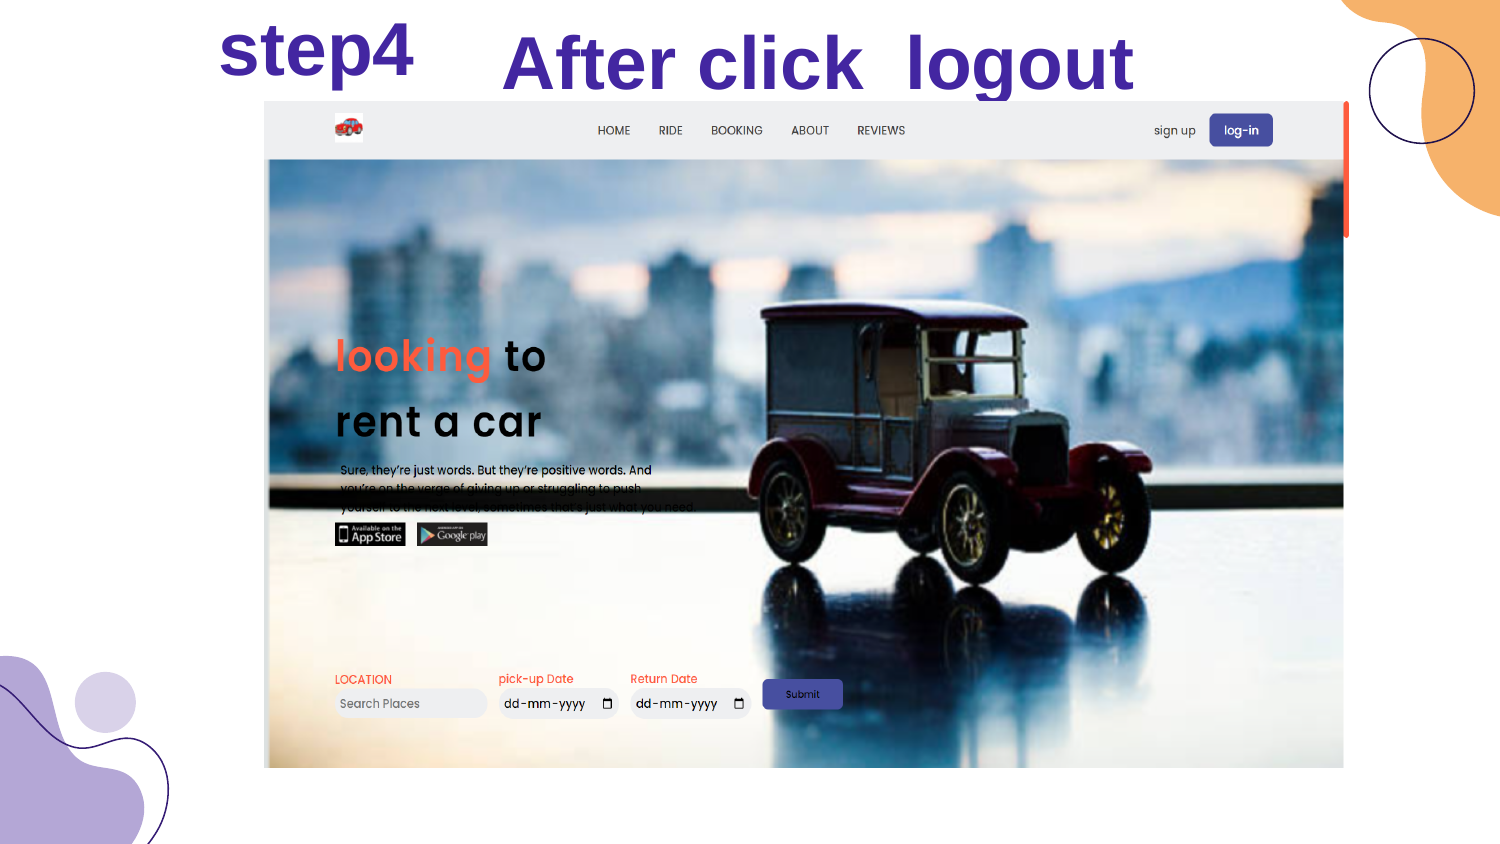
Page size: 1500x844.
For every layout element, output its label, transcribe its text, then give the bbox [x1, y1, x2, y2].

text_box After click logout [486, 7, 1252, 99]
text_box step4 [203, 0, 522, 139]
picture [263, 101, 1350, 769]
